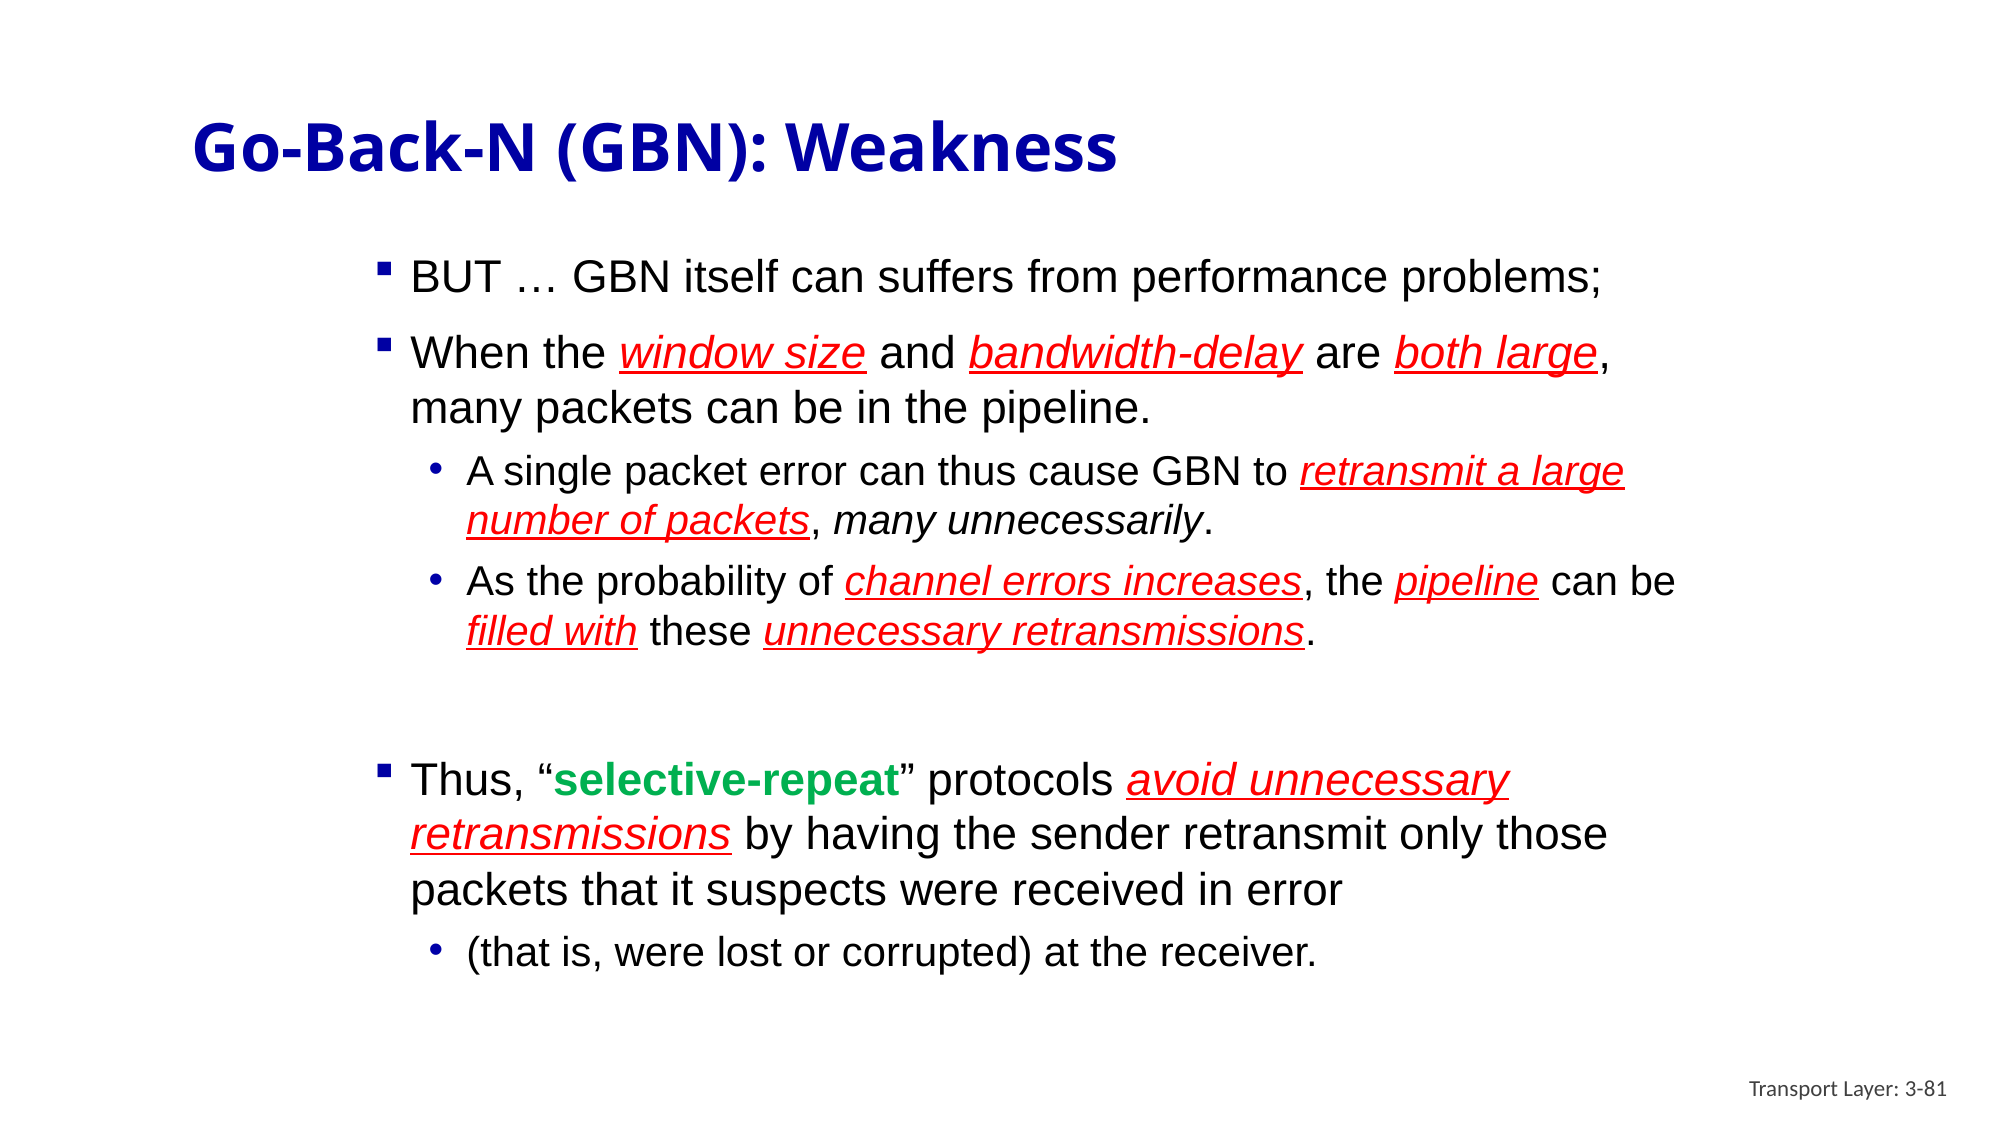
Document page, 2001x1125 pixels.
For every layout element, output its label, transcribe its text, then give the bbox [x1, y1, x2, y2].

text_box Go-Back-N (GBN): Weakness [177, 106, 1275, 184]
slide_number Transport Layer: 3-81 [1512, 1056, 1963, 1117]
list BUT … GBN itself can suffers from performance problems; When the window size and bandwidth-delay are both large, many packets can be in the pipeline. A single packet error can thus cause GBN to retransmit a large number of packets, many unnecessarily. As the probability of channel errors increases, the pipeline can be filled with these unnecessary retransmissions. Thus, “selective-repeat” protocols avoid unnecessary retransmissions by having the sender retransmit only those packets that it suspects were received in error (that is, were lost or corrupted) at the receiver. [337, 239, 1704, 1036]
